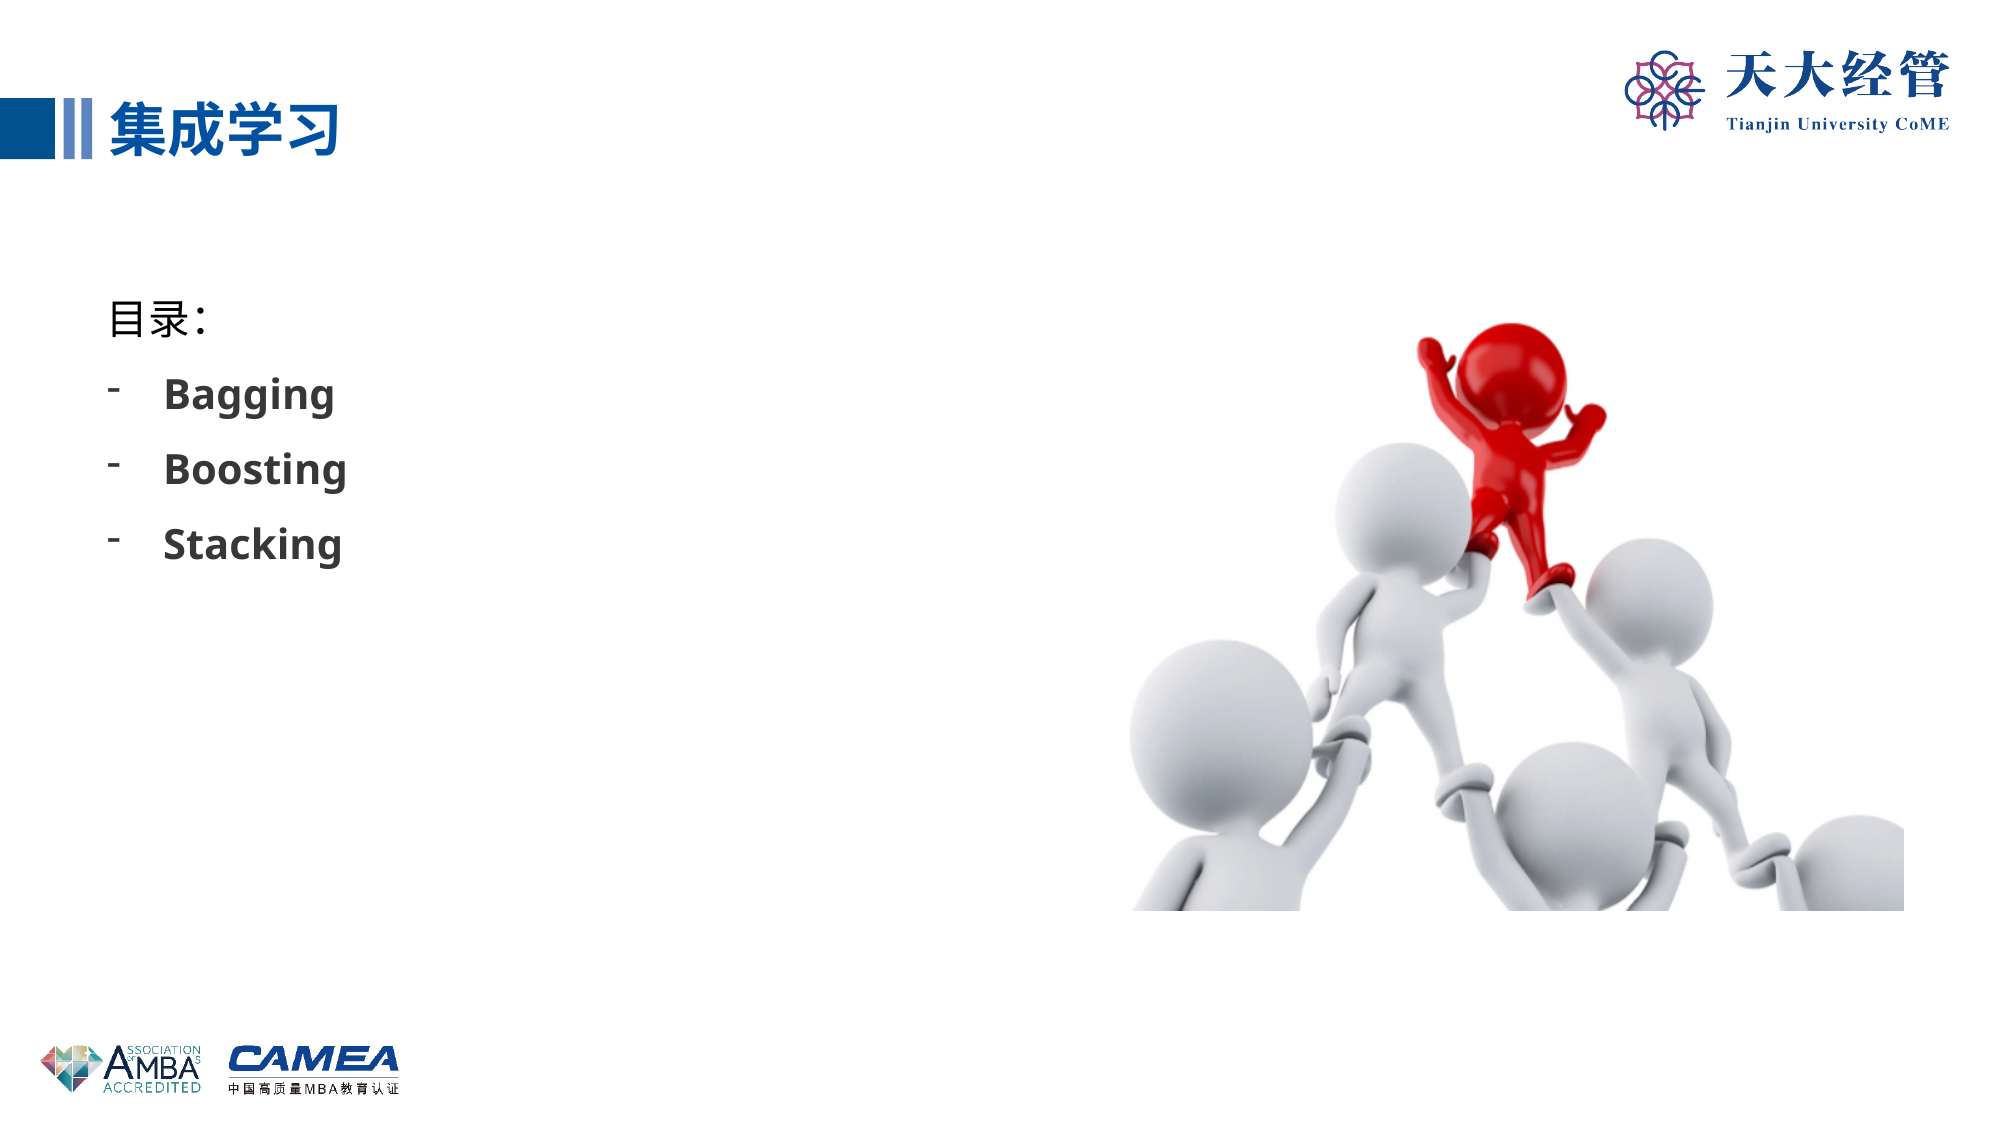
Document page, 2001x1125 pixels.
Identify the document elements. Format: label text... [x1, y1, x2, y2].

picture [1573, 0, 2000, 292]
picture [1046, 307, 1904, 911]
picture [0, 1014, 502, 1125]
text_box 集成学习 [94, 85, 664, 171]
text_box [63, 97, 76, 160]
text_box 目录： Bagging Boosting Stacking [92, 260, 776, 576]
text_box [0, 97, 56, 160]
text_box [80, 97, 93, 160]
